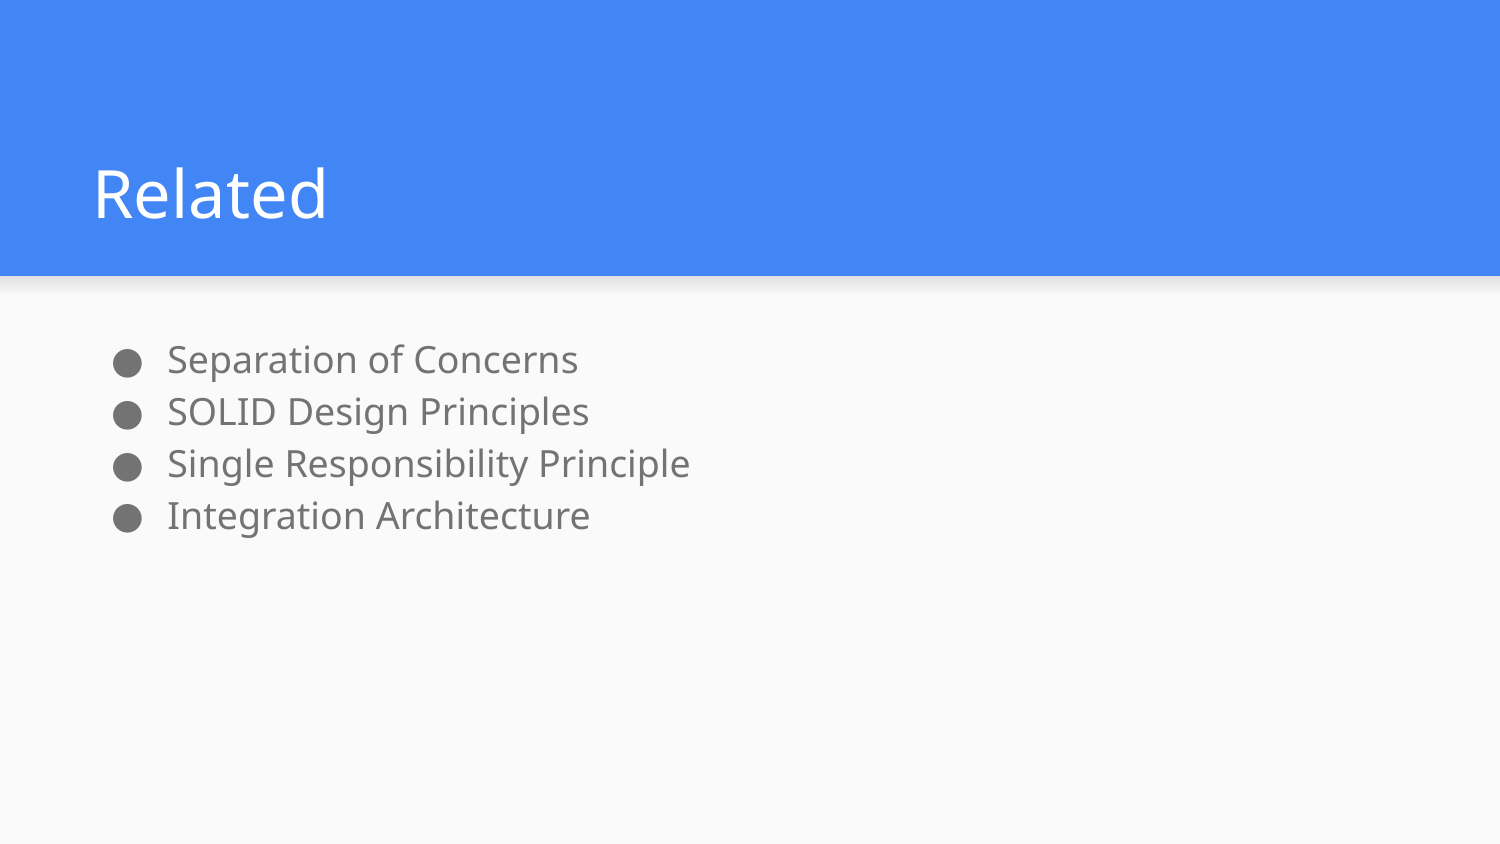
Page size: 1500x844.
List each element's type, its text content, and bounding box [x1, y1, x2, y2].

title Related [77, 121, 1427, 248]
list Separation of Concerns SOLID Design Principles Single Responsibility Principle Integration Architecture [77, 314, 1427, 760]
